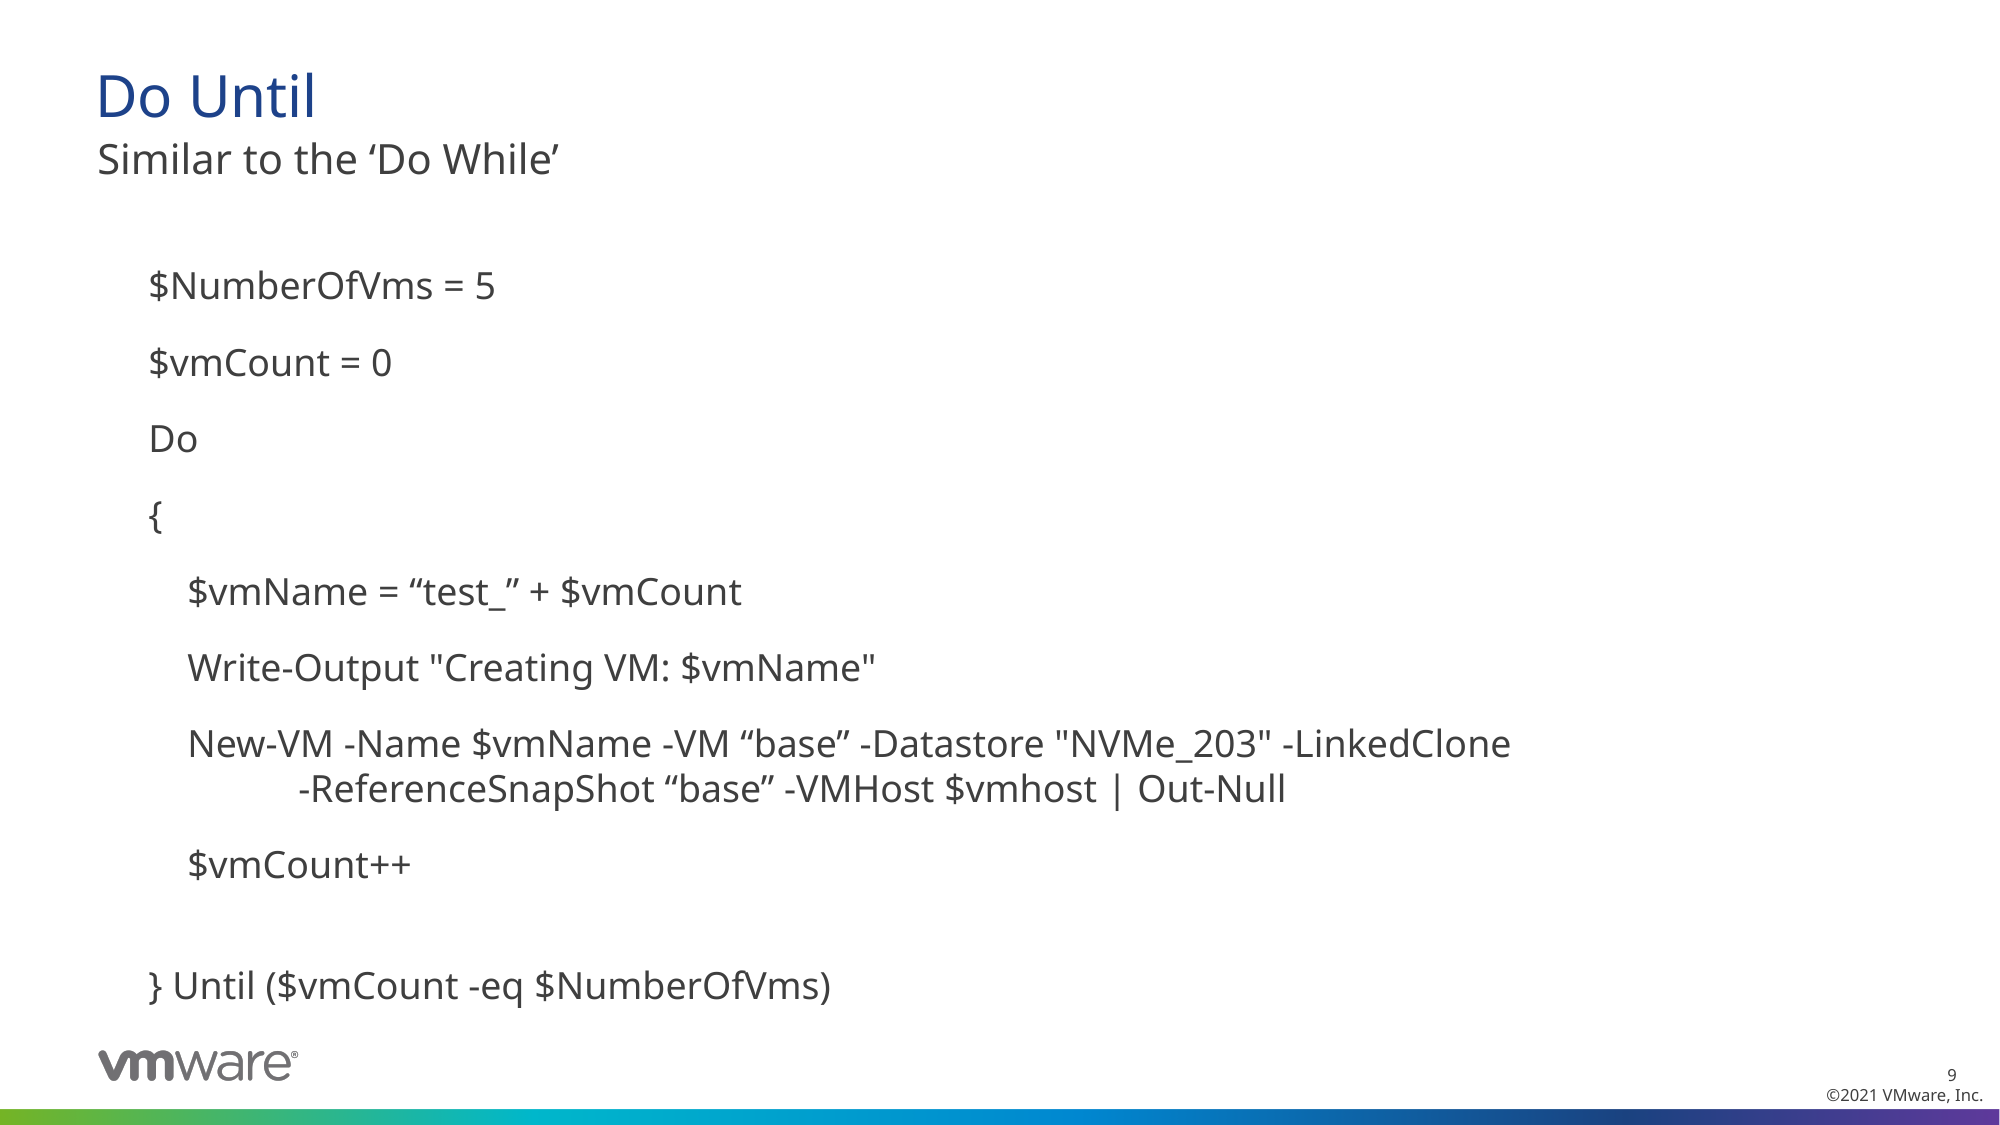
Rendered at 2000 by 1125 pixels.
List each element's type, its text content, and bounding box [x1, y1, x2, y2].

list $NumberOfVms = 5 $vmCount = 0 Do { $vmName = “test_” + $vmCount Write-Output "Creating VM: $vmName" New-VM -Name $vmName -VM “base” -Datastore "NVMe_203" -LinkedClone -ReferenceSnapShot “base” -VMHost $vmhost | Out-Null $vmCount++ } Until ($vmCount -eq $NumberOfVms) [101, 262, 1902, 1013]
subtitle Similar to the ‘Do While’ [97, 133, 1900, 174]
picture [1075, 1109, 2000, 1125]
picture [0, 1020, 720, 1125]
title Do Until [95, 67, 1900, 131]
